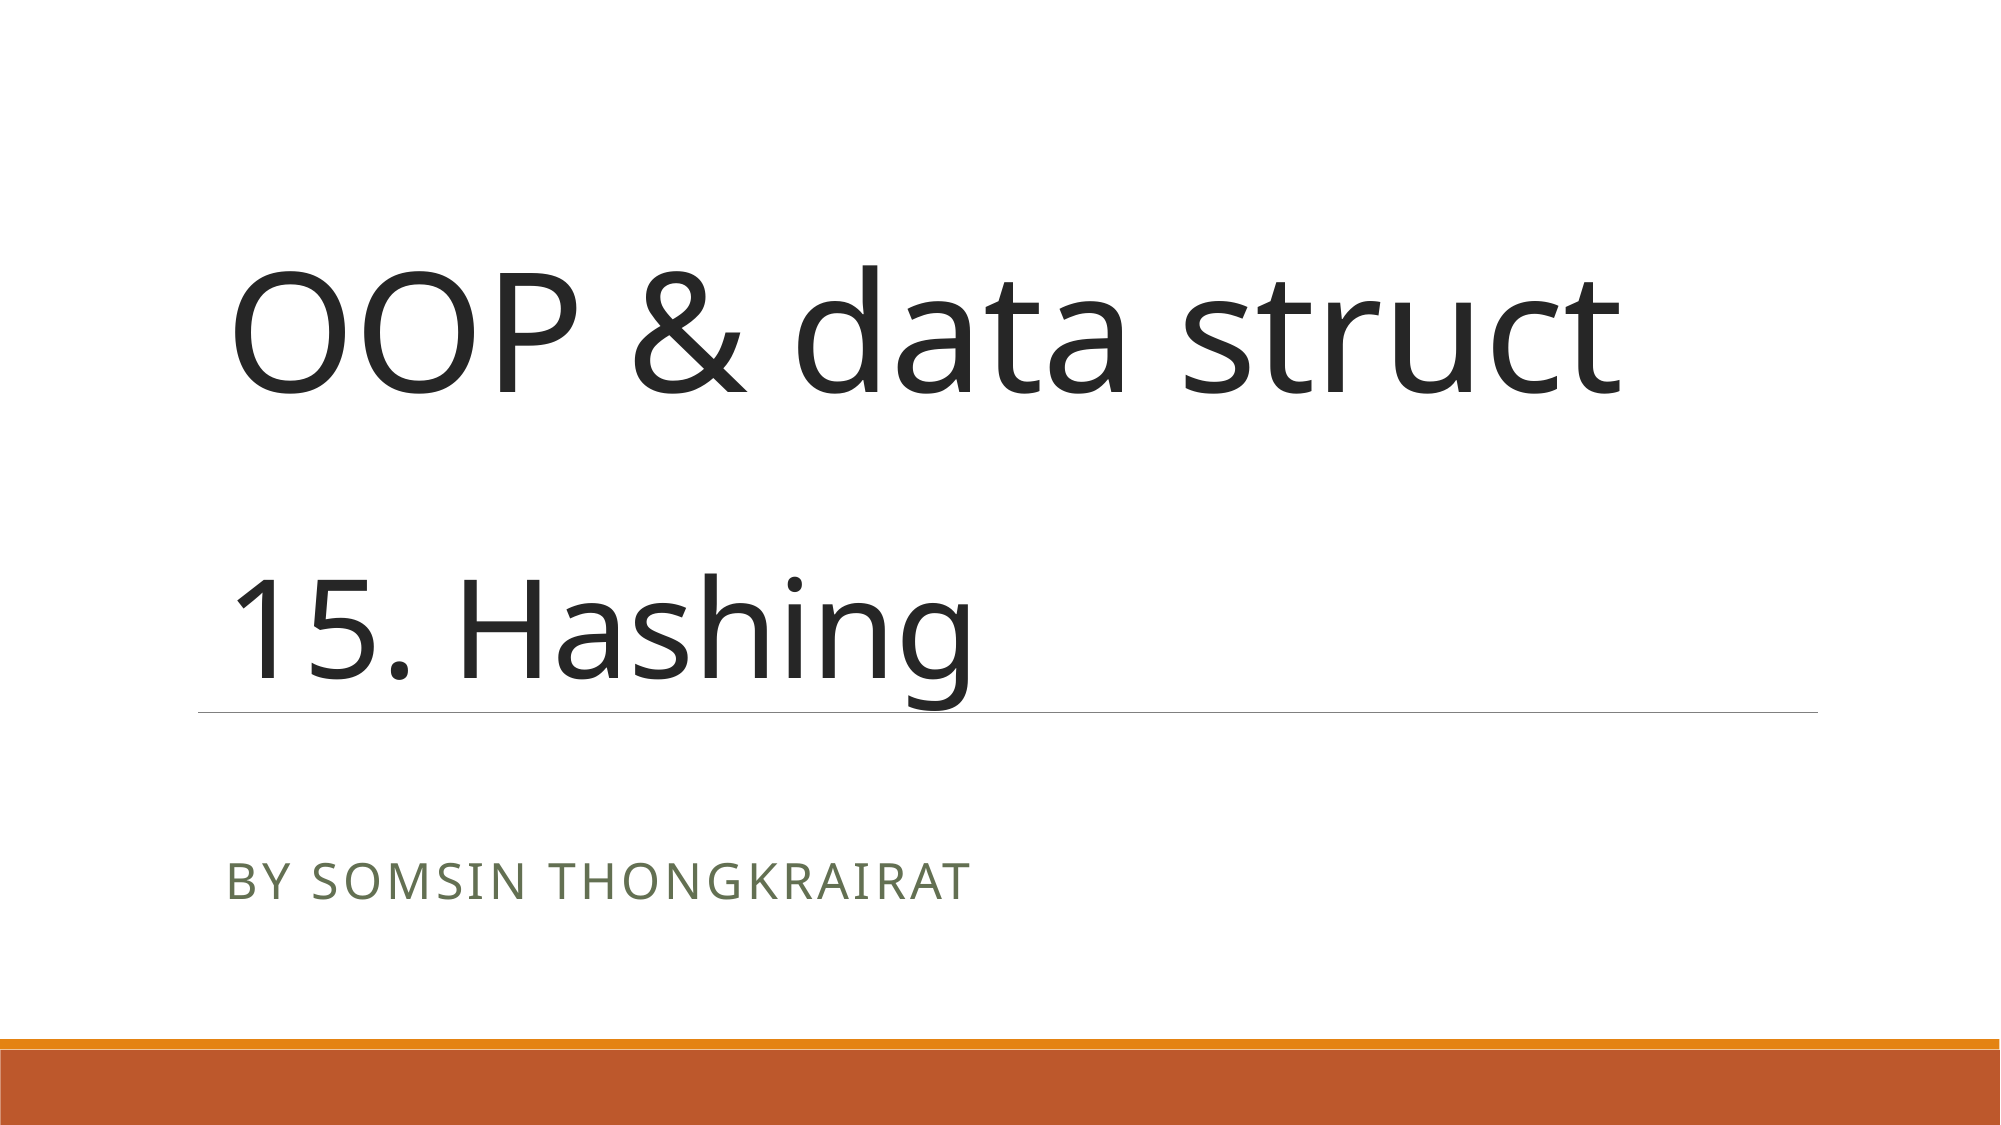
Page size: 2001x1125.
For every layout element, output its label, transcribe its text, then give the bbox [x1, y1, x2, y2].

title OOP & data struct 15. Hashing [210, 129, 1726, 715]
subtitle By Somsin Thongkrairat [210, 848, 1381, 968]
